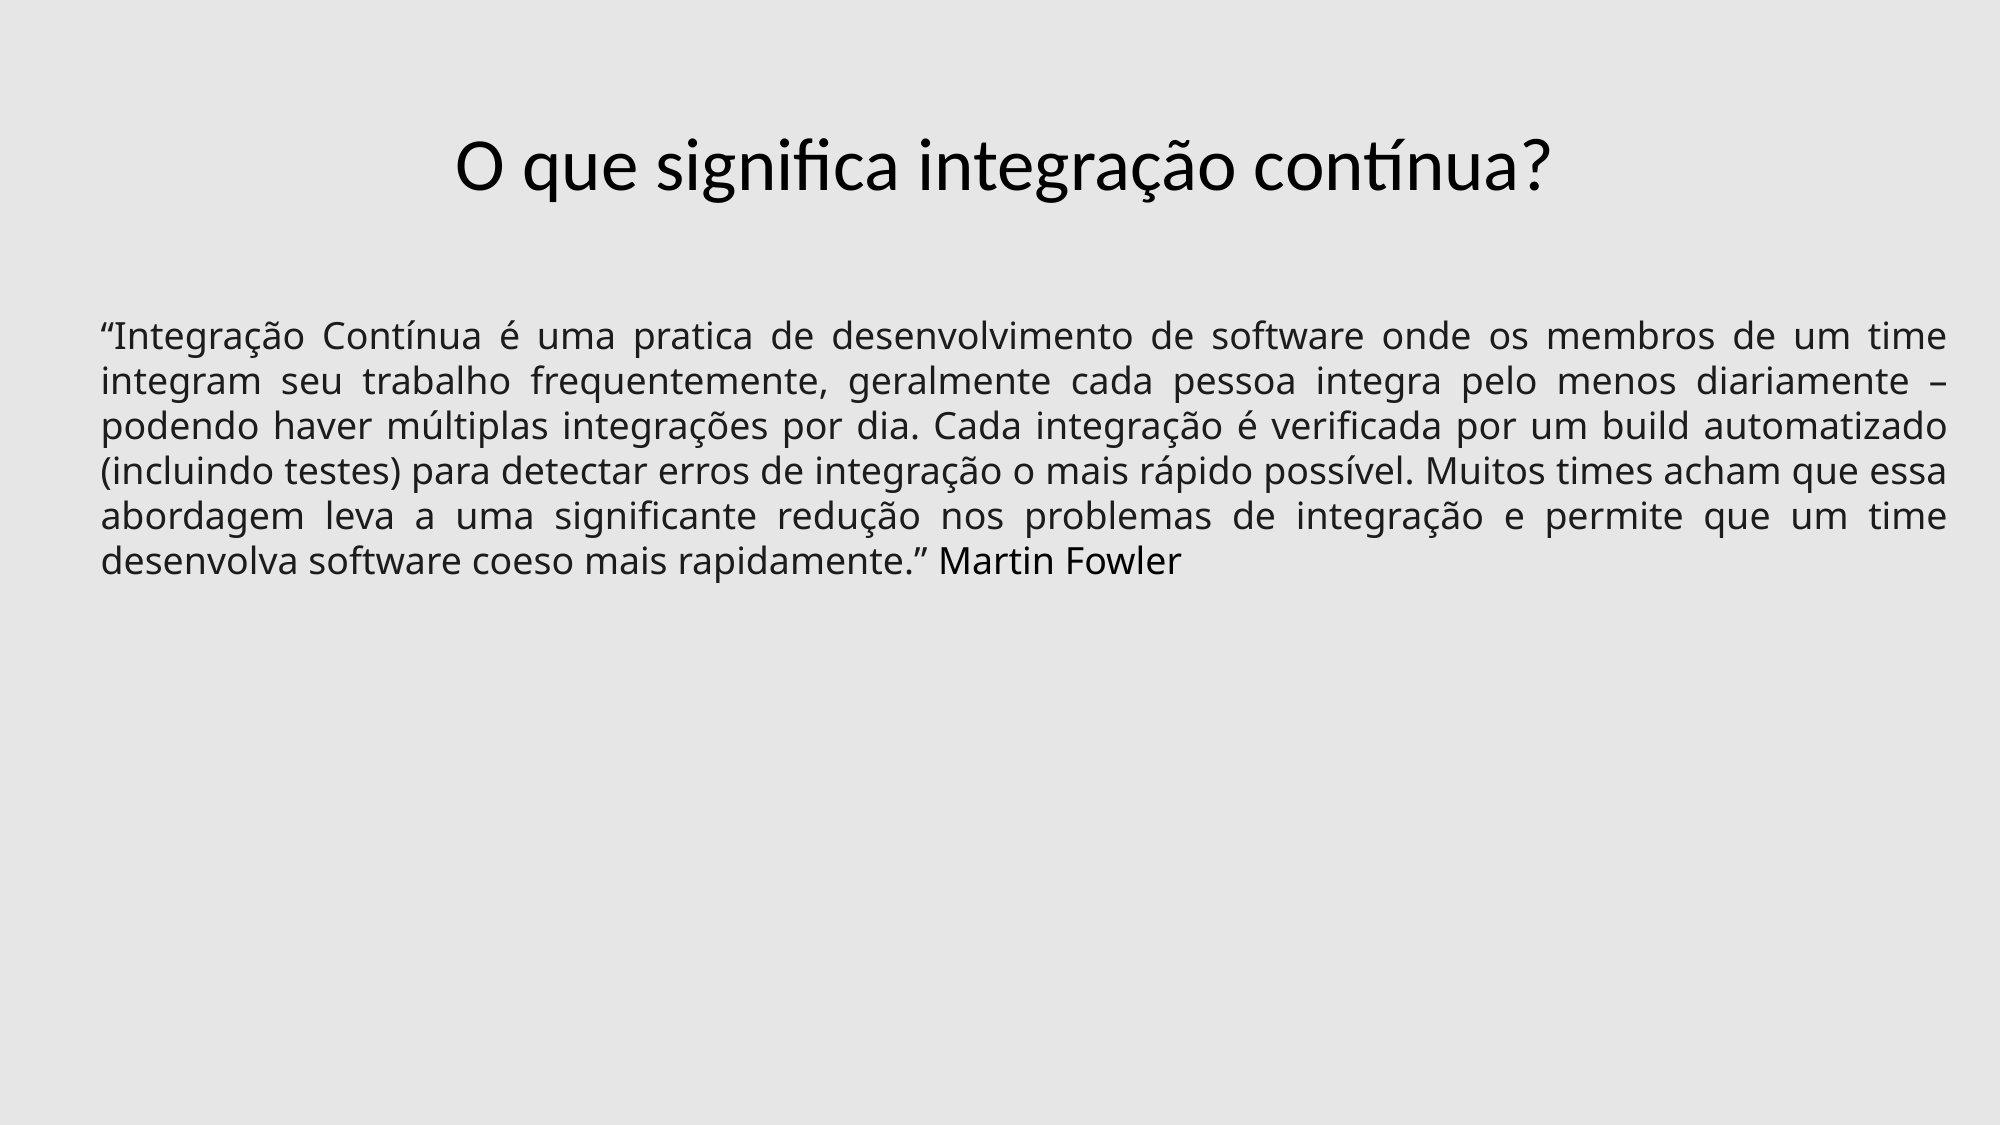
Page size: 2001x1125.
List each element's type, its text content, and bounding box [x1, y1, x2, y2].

text_box O que significa integração contínua? [60, 107, 1950, 213]
text_box “Integração Contínua é uma pratica de desenvolvimento de software onde os membros de um time integram seu trabalho frequentemente, geralmente cada pessoa integra pelo menos diariamente – podendo haver múltiplas integrações por dia. Cada integração é verificada por um build automatizado (incluindo testes) para detectar erros de integração o mais rápido possível. Muitos times acham que essa abordagem leva a uma significante redução nos problemas de integração e permite que um time desenvolva software coeso mais rapidamente.” Martin Fowler [85, 304, 1964, 590]
